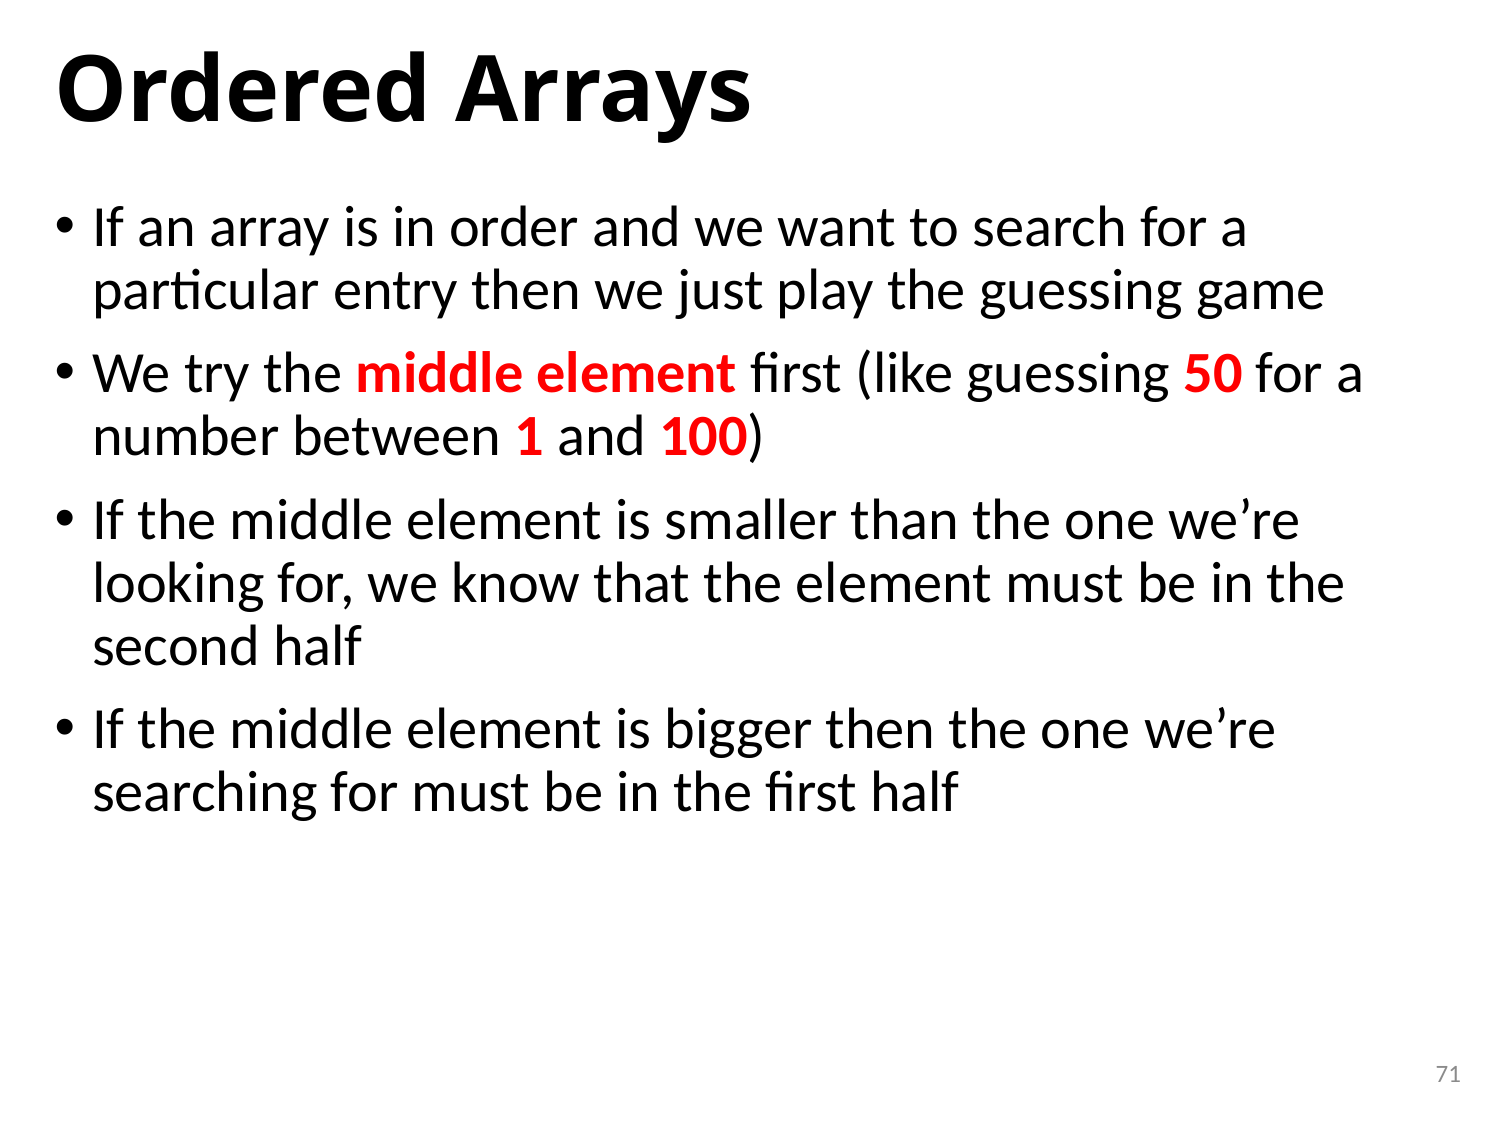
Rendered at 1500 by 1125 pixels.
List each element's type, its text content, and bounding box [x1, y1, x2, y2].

title Ordered Arrays [39, 22, 1461, 161]
slide_number 71 [1138, 1042, 1477, 1103]
list If an array is in order and we want to search for a particular entry then we just play the guessing game We try the middle element first (like guessing 50 for a number between 1 and 100) If the middle element is smaller than the one we’re looking for, we know that the element must be in the second half If the middle element is bigger then the one we’re searching for must be in the first half [39, 188, 1461, 1085]
